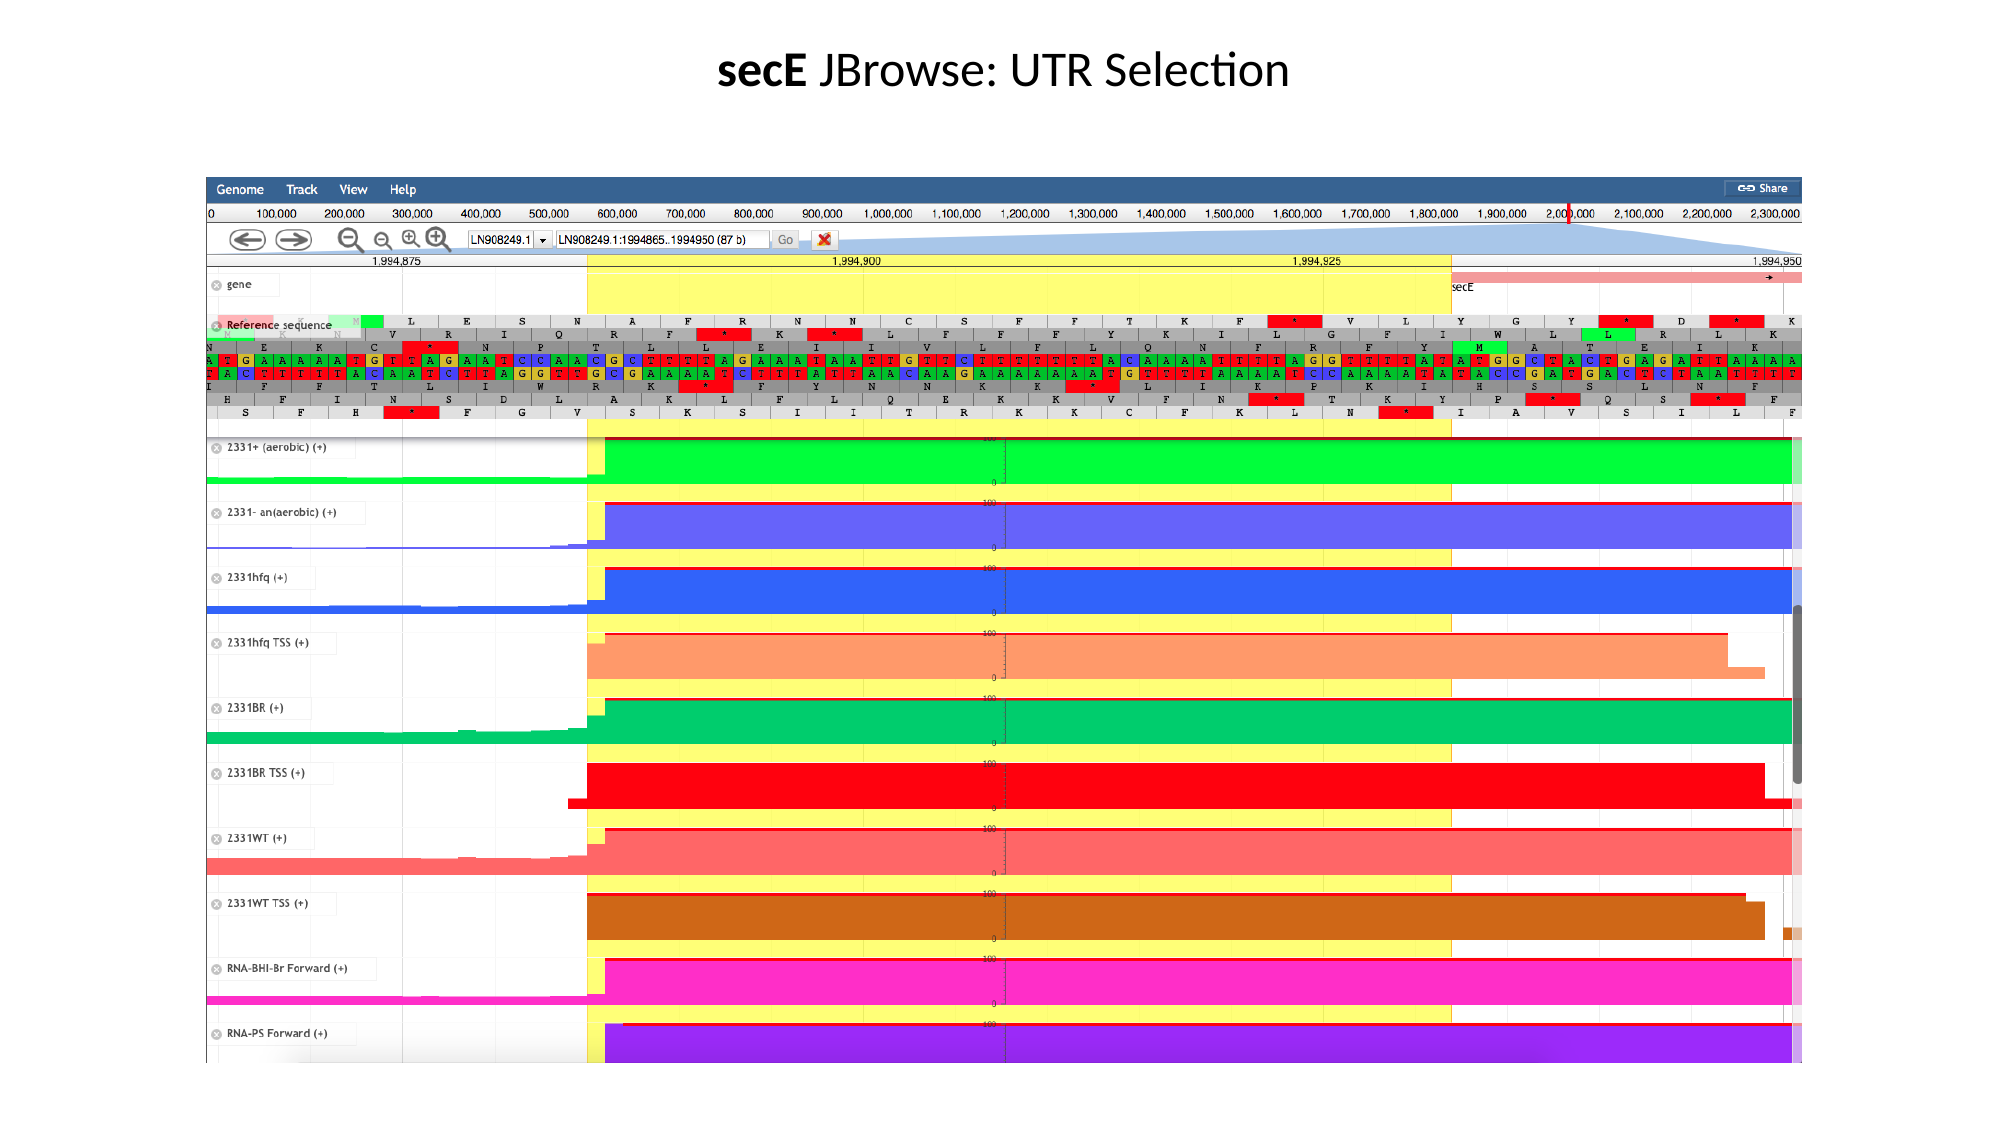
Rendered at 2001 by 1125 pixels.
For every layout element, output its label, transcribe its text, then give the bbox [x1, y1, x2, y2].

picture [206, 177, 1802, 1063]
text_box secE JBrowse: UTR Selection [88, 29, 1920, 105]
